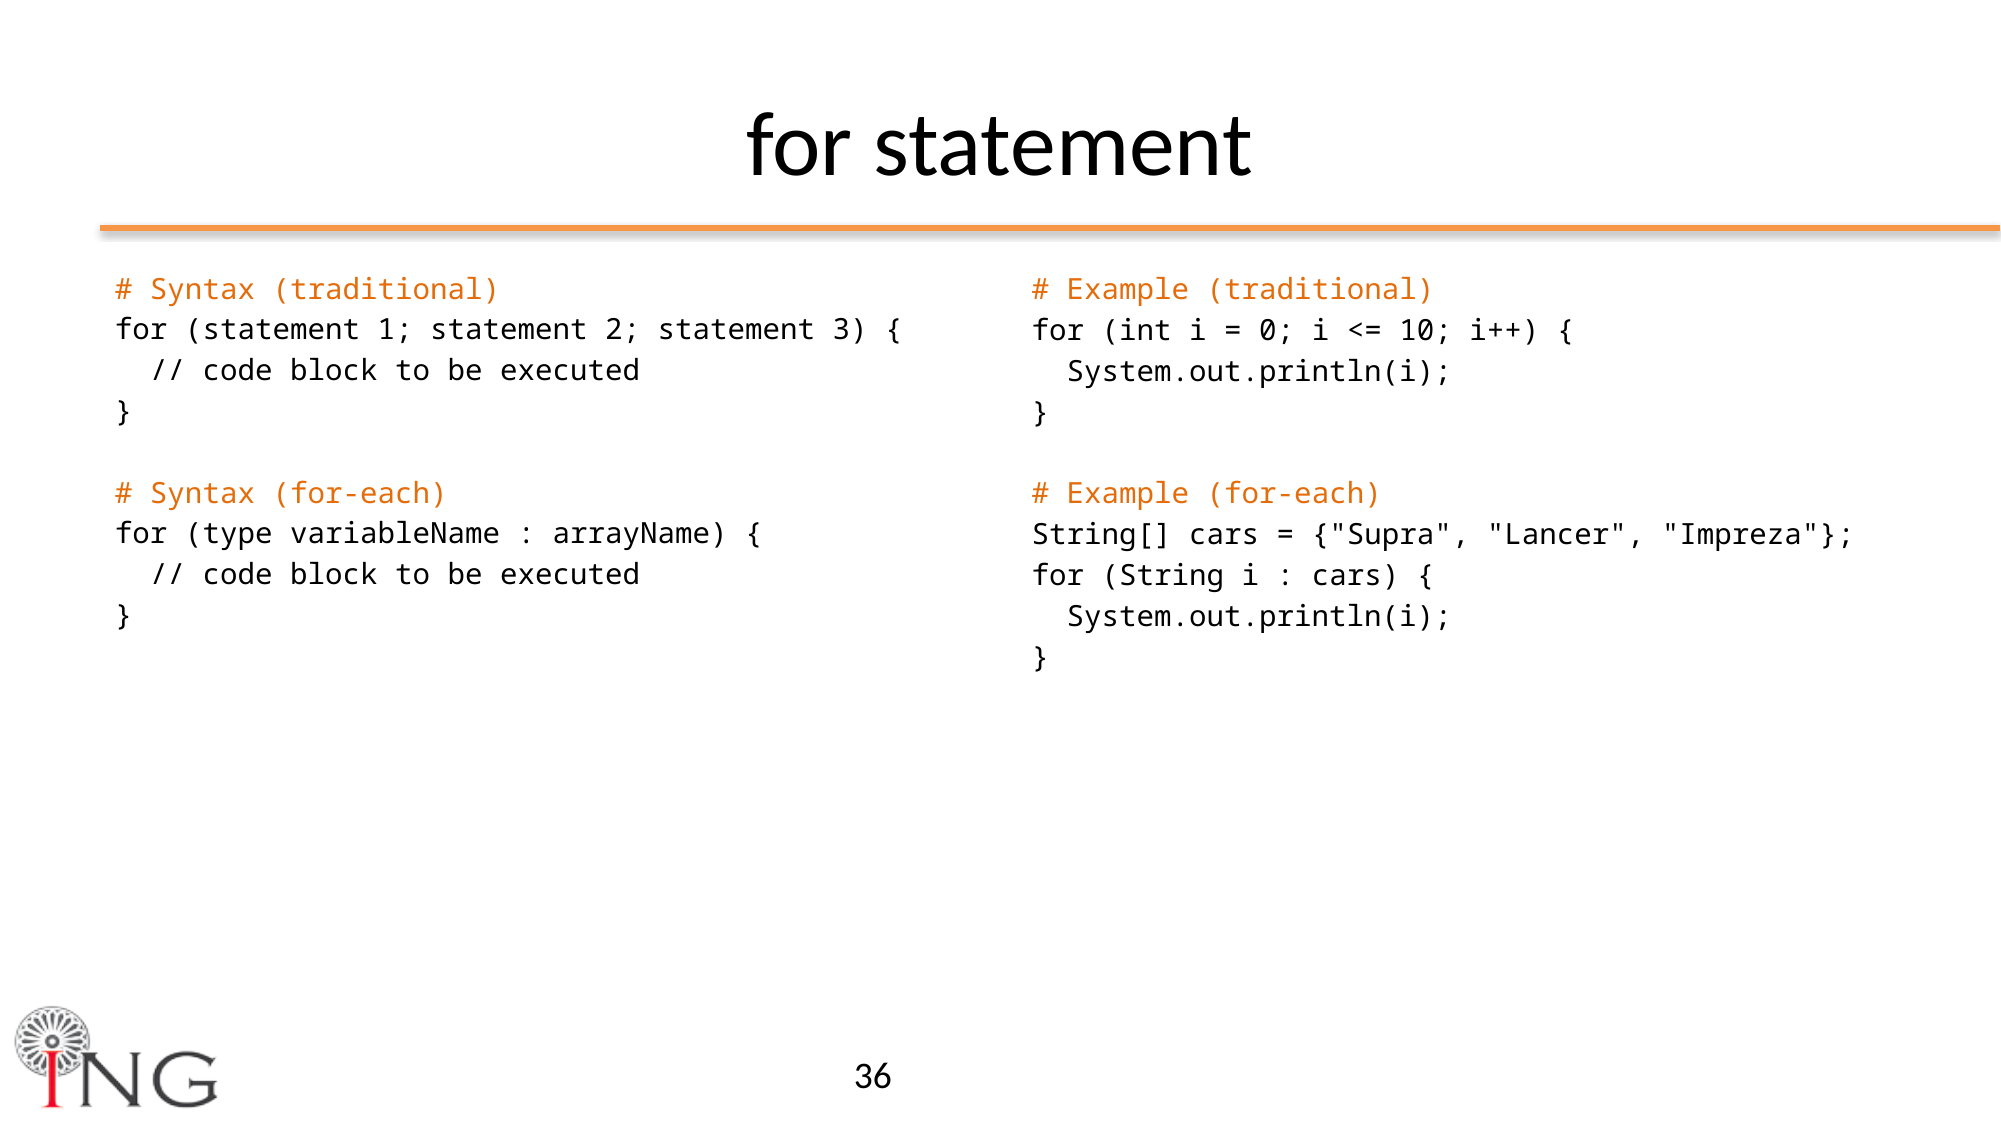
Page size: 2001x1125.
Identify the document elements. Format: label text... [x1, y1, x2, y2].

slide_number 36 [839, 1043, 1900, 1104]
picture [0, 987, 244, 1125]
list # Syntax (traditional) for (statement 1; statement 2; statement 3) { // code block to be executed } # Syntax (for-each) for (type variableName : arrayName) { // code block to be executed } [99, 262, 984, 1005]
list # Example (traditional) for (int i = 0; i <= 10; i++) { System.out.println(i); } # Example (for-each) String[] cars = {"Supra", "Lancer", "Impreza"}; for (String i : cars) { System.out.println(i); } [1016, 262, 1900, 1005]
title for statement [99, 45, 1900, 233]
